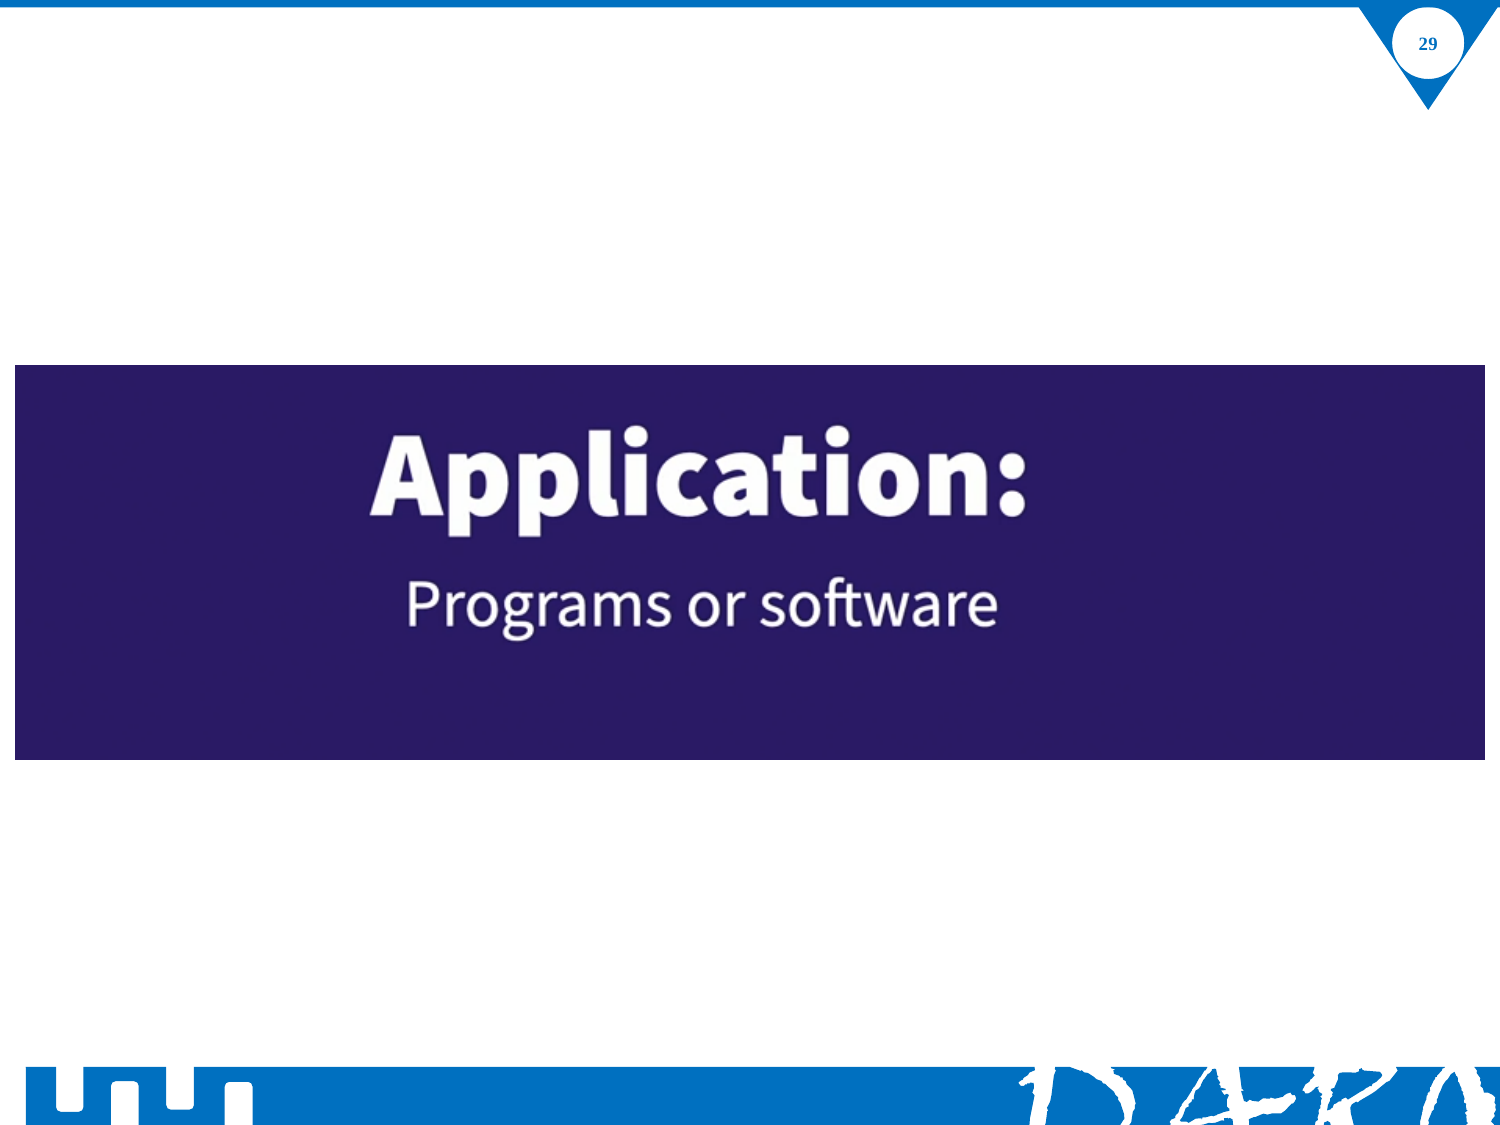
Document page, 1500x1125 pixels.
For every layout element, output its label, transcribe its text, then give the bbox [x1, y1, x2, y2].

slide_number 29 [1259, 13, 1500, 73]
picture [15, 365, 1485, 760]
